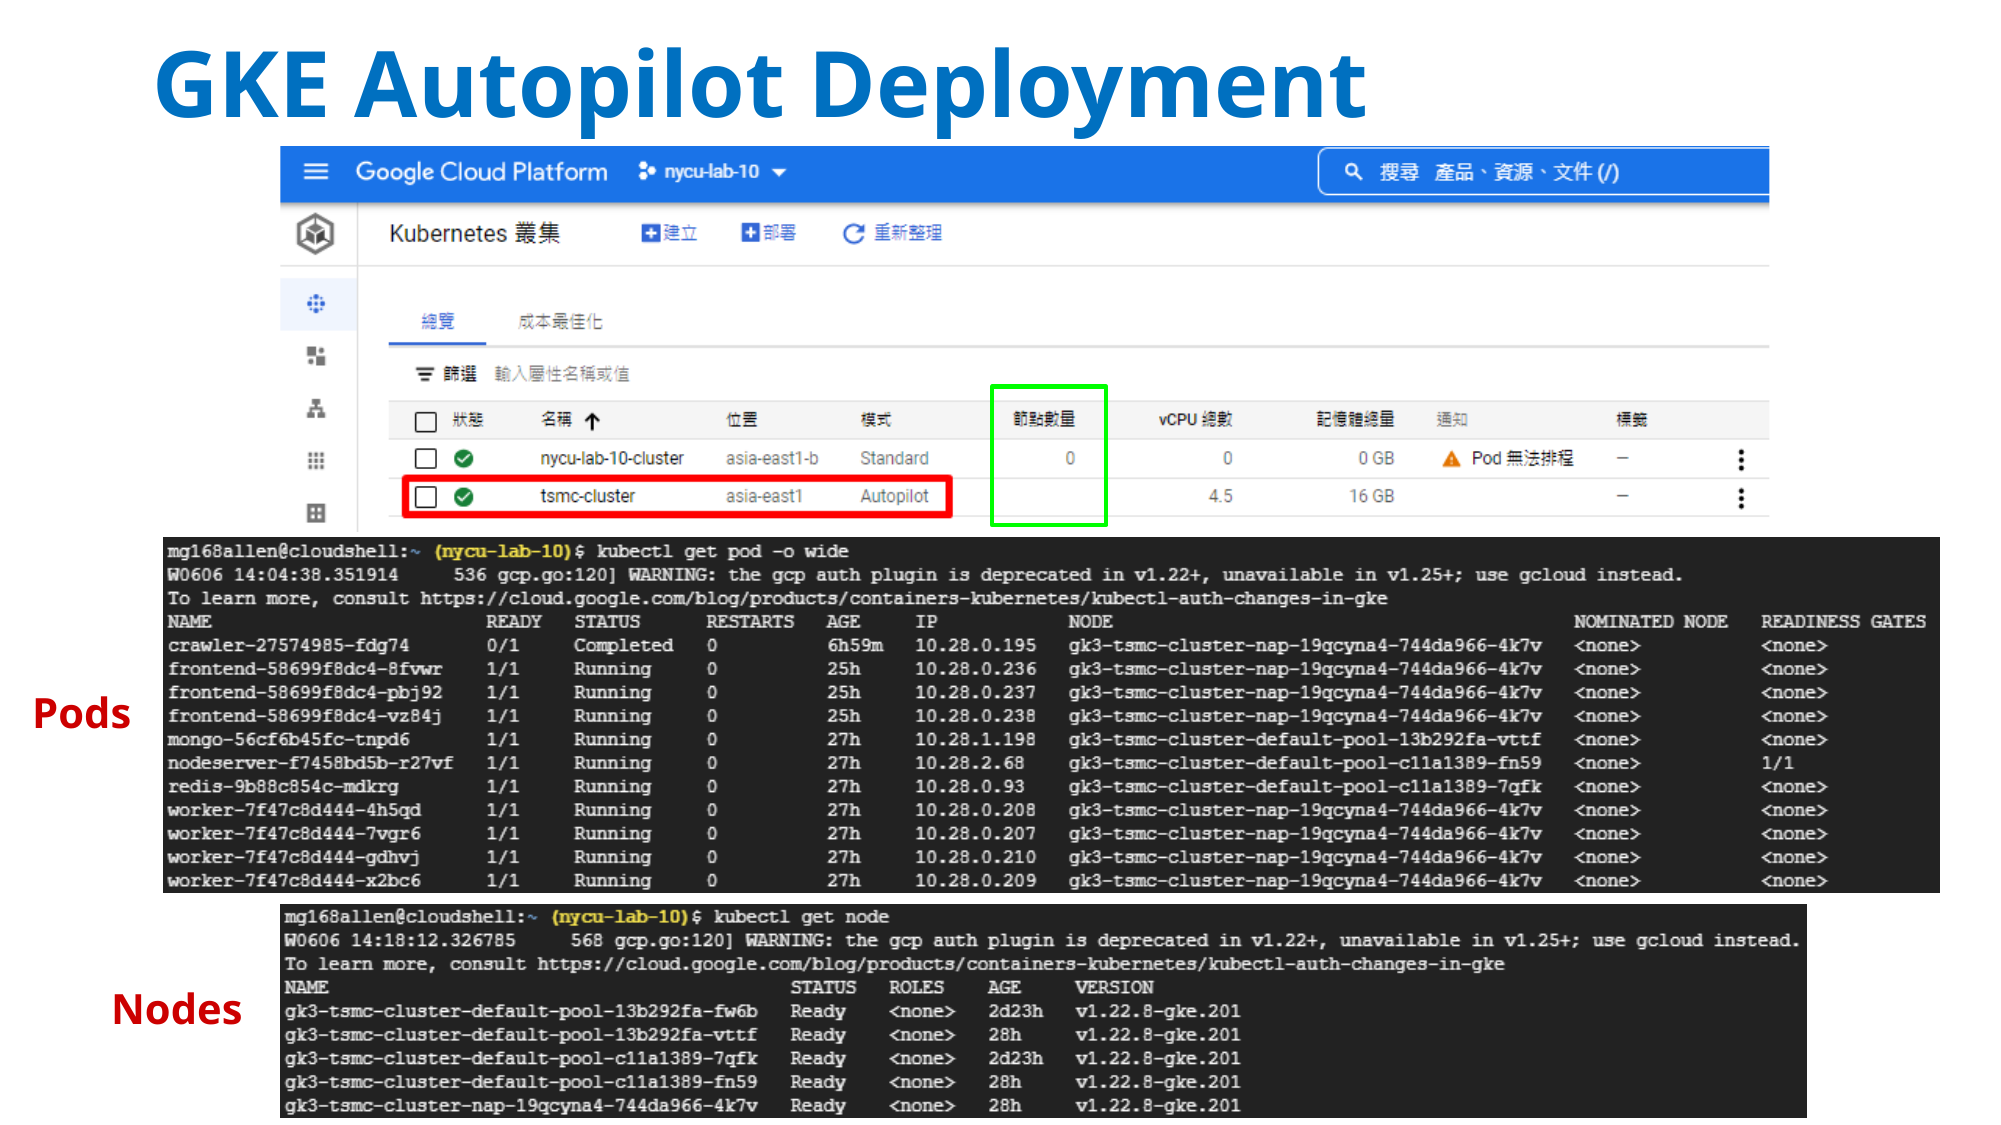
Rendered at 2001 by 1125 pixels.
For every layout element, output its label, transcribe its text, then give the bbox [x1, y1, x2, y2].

title GKE Autopilot Deployment [137, 28, 1863, 147]
title Nodes [95, 968, 259, 1054]
picture [280, 904, 1808, 1118]
picture [163, 537, 1941, 893]
picture [280, 146, 1770, 532]
title Pods [0, 672, 157, 758]
